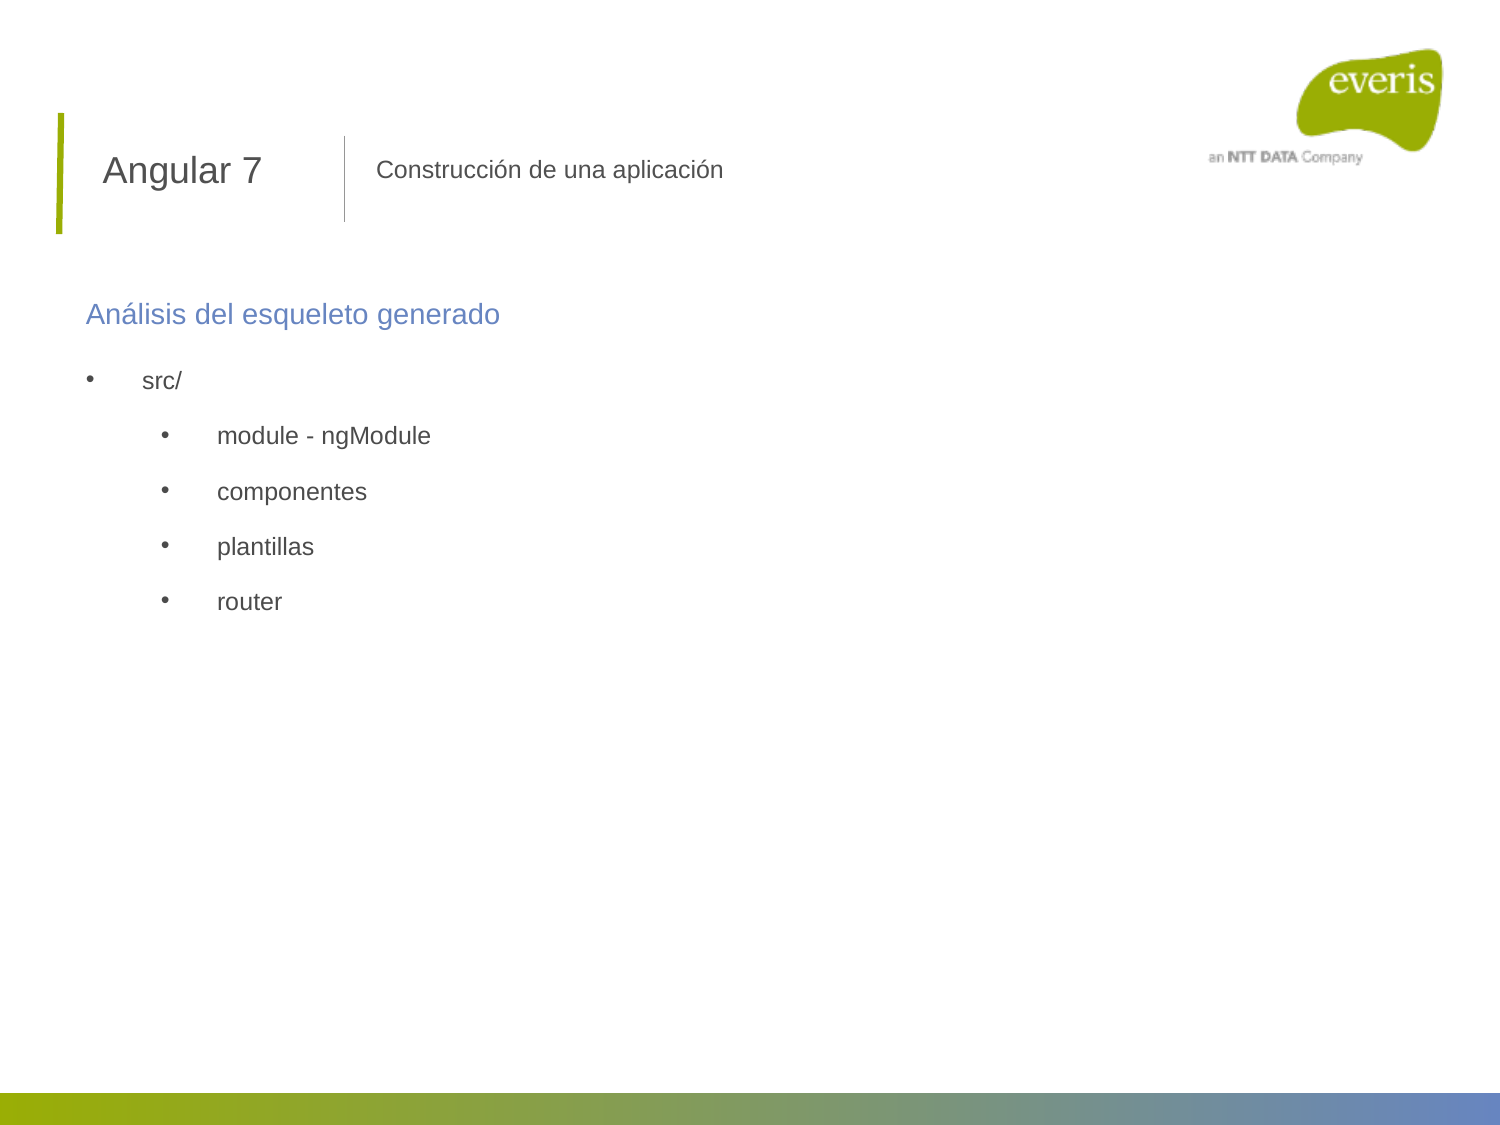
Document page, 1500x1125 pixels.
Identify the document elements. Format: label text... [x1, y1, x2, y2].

list Construcción de una aplicación [361, 149, 1079, 208]
picture [1199, 27, 1453, 186]
list Análisis del esqueleto generado [71, 292, 1437, 342]
list Angular 7 [87, 143, 329, 214]
list src/ module - ngModule componentes plantillas router [71, 342, 1437, 848]
